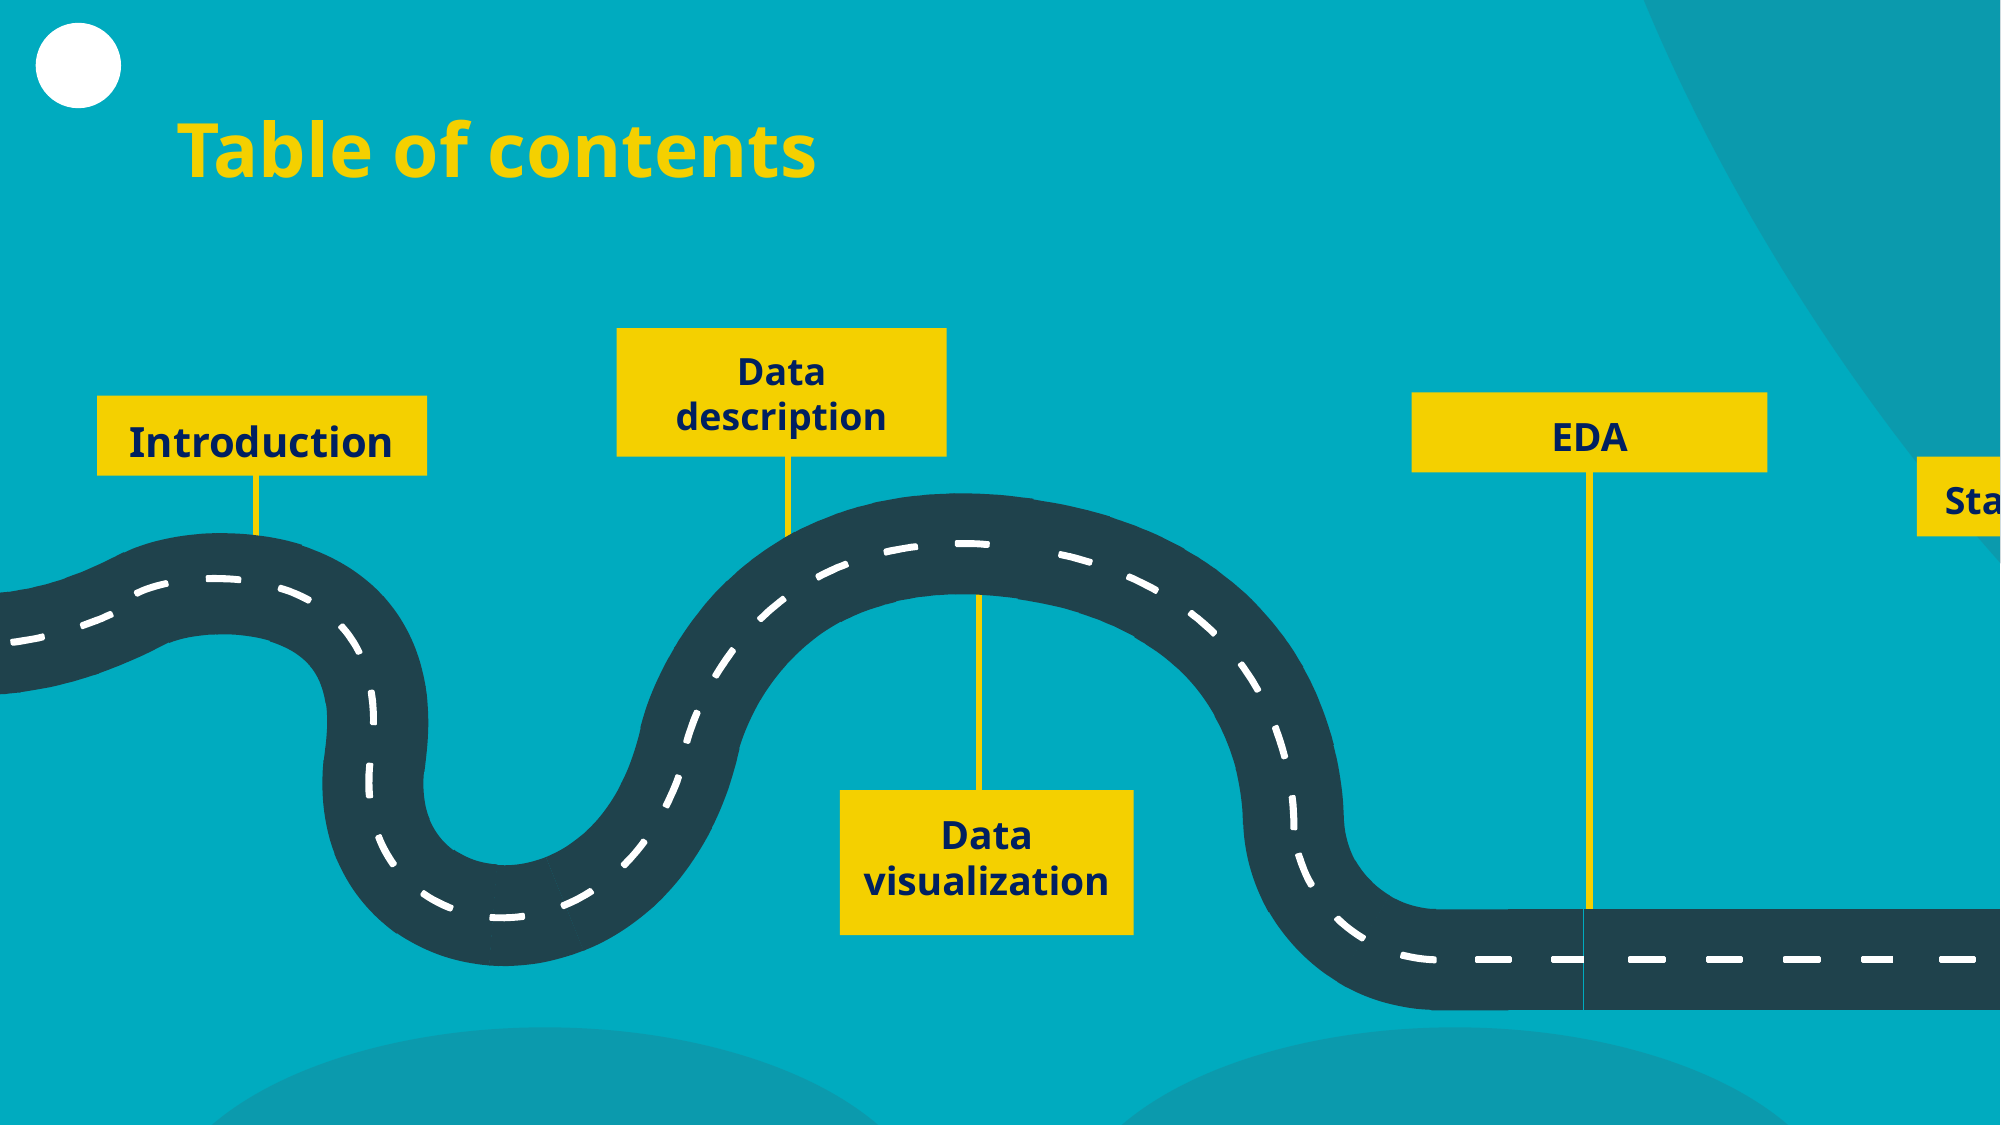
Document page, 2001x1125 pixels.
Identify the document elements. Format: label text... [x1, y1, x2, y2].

text_box [36, 23, 121, 108]
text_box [0, 327, 2000, 1052]
title Table of contents [156, 85, 1844, 211]
